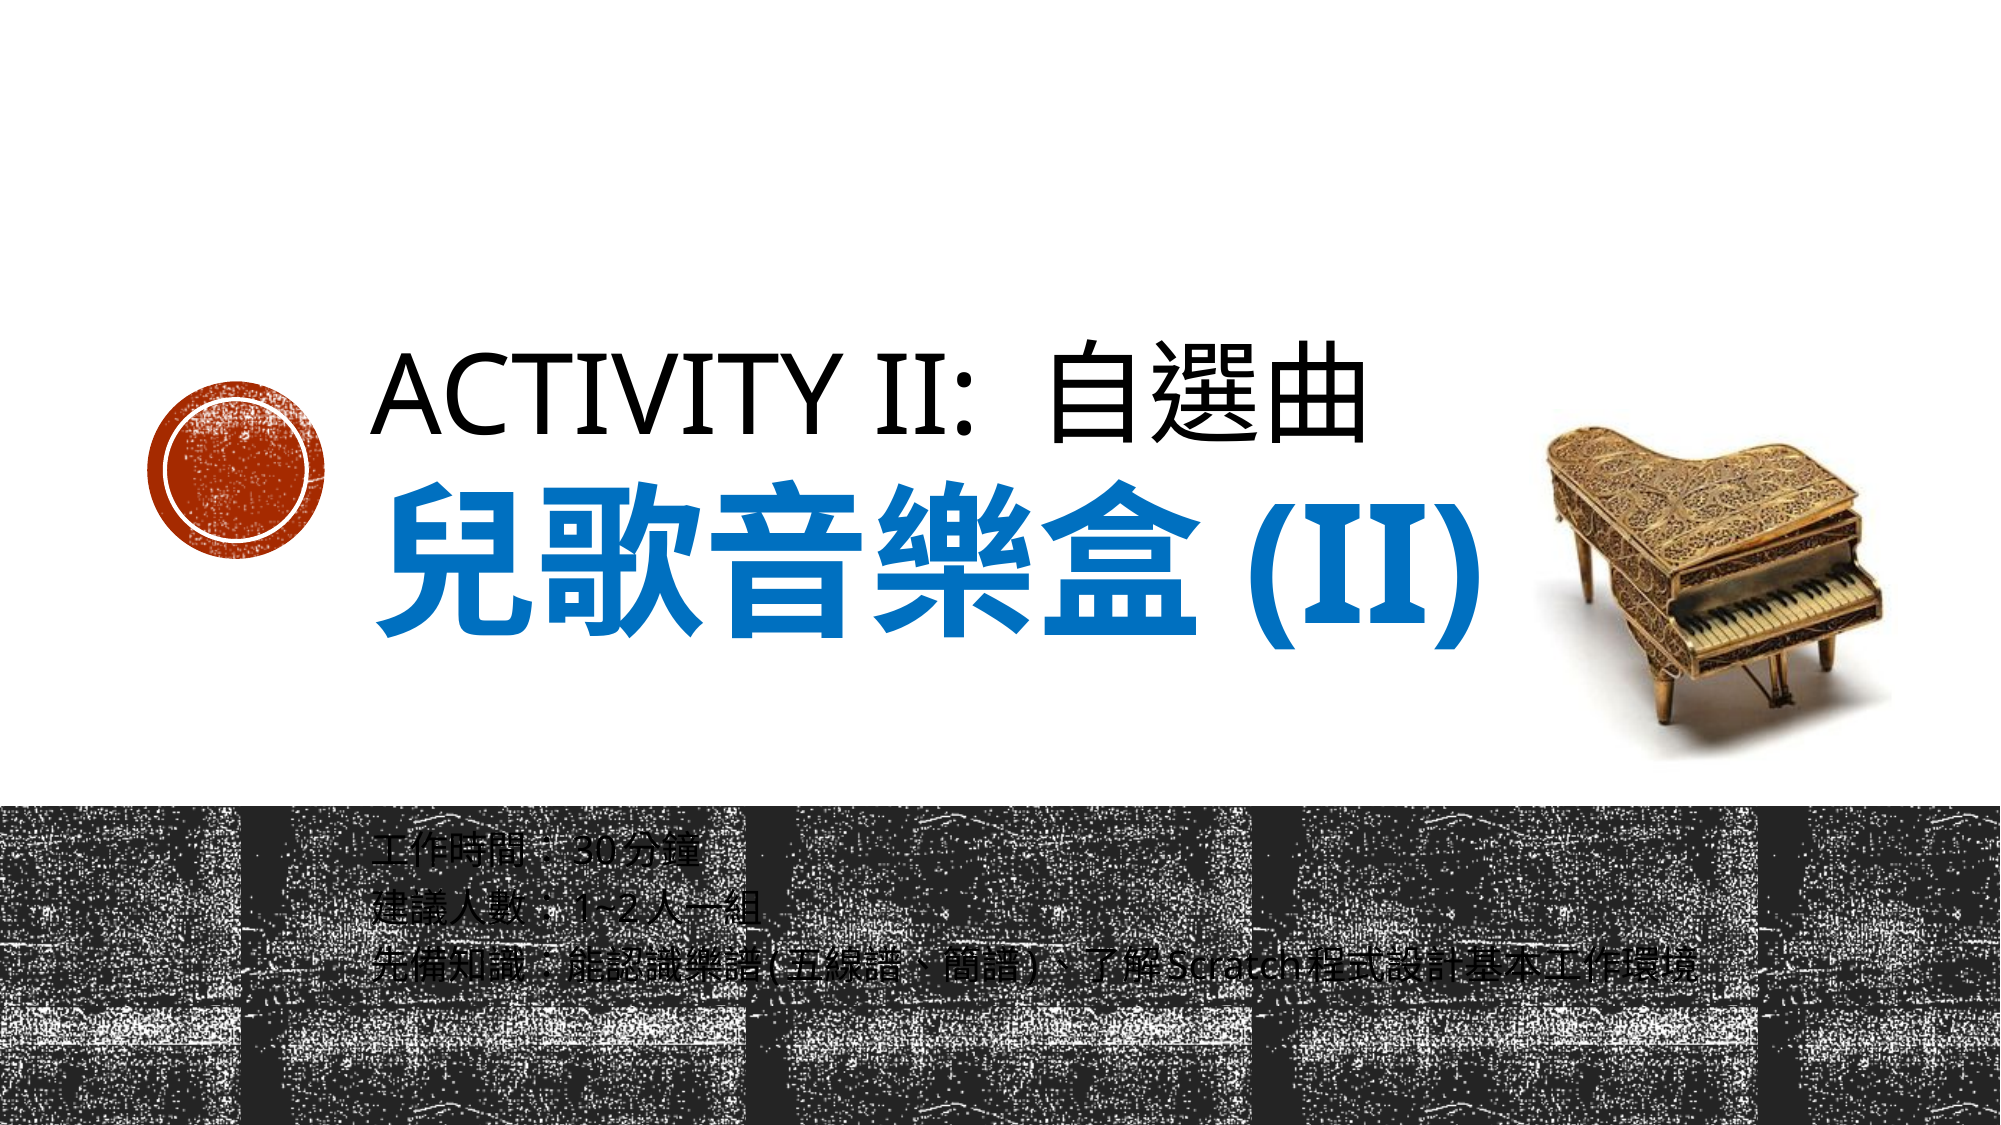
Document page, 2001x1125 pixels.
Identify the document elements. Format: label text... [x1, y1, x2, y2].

title Activity II: 自選曲 兒歌音樂盒(ii) [355, 201, 1878, 779]
list 工作時間：30分鐘 建議人數：1~2人一組 先備知識：能認識樂譜(五線譜、簡譜)、了解Scratch程式設計基本工作環境 [355, 823, 1841, 999]
picture [1531, 409, 1898, 779]
